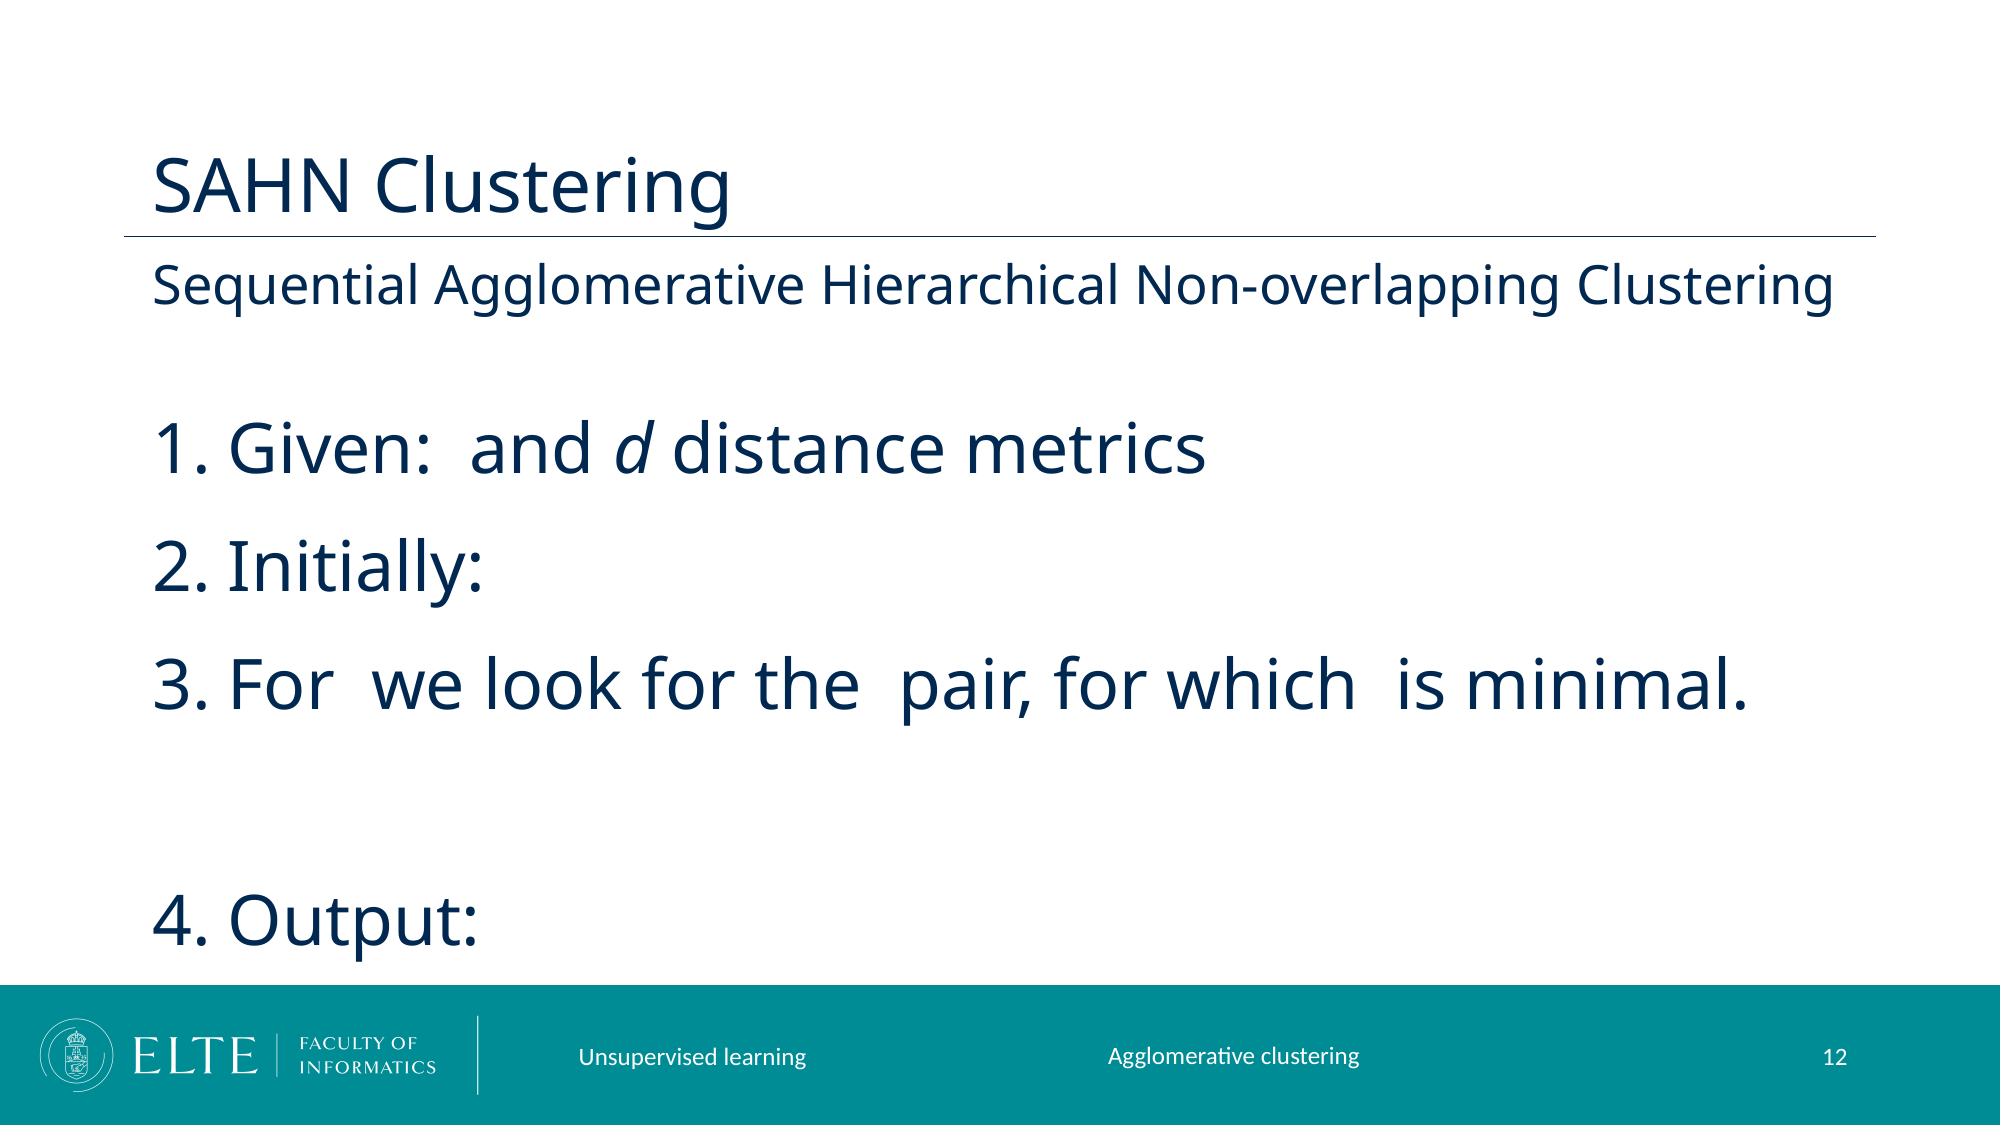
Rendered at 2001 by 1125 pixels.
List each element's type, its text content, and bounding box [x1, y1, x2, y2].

picture [0, 985, 2000, 1125]
slide_number 12 [1572, 1026, 1863, 1085]
slide_number Unsupervised learning [563, 1025, 846, 1085]
footer Agglomerative clustering [896, 1024, 1572, 1085]
title SAHN Clustering [137, 59, 1863, 237]
